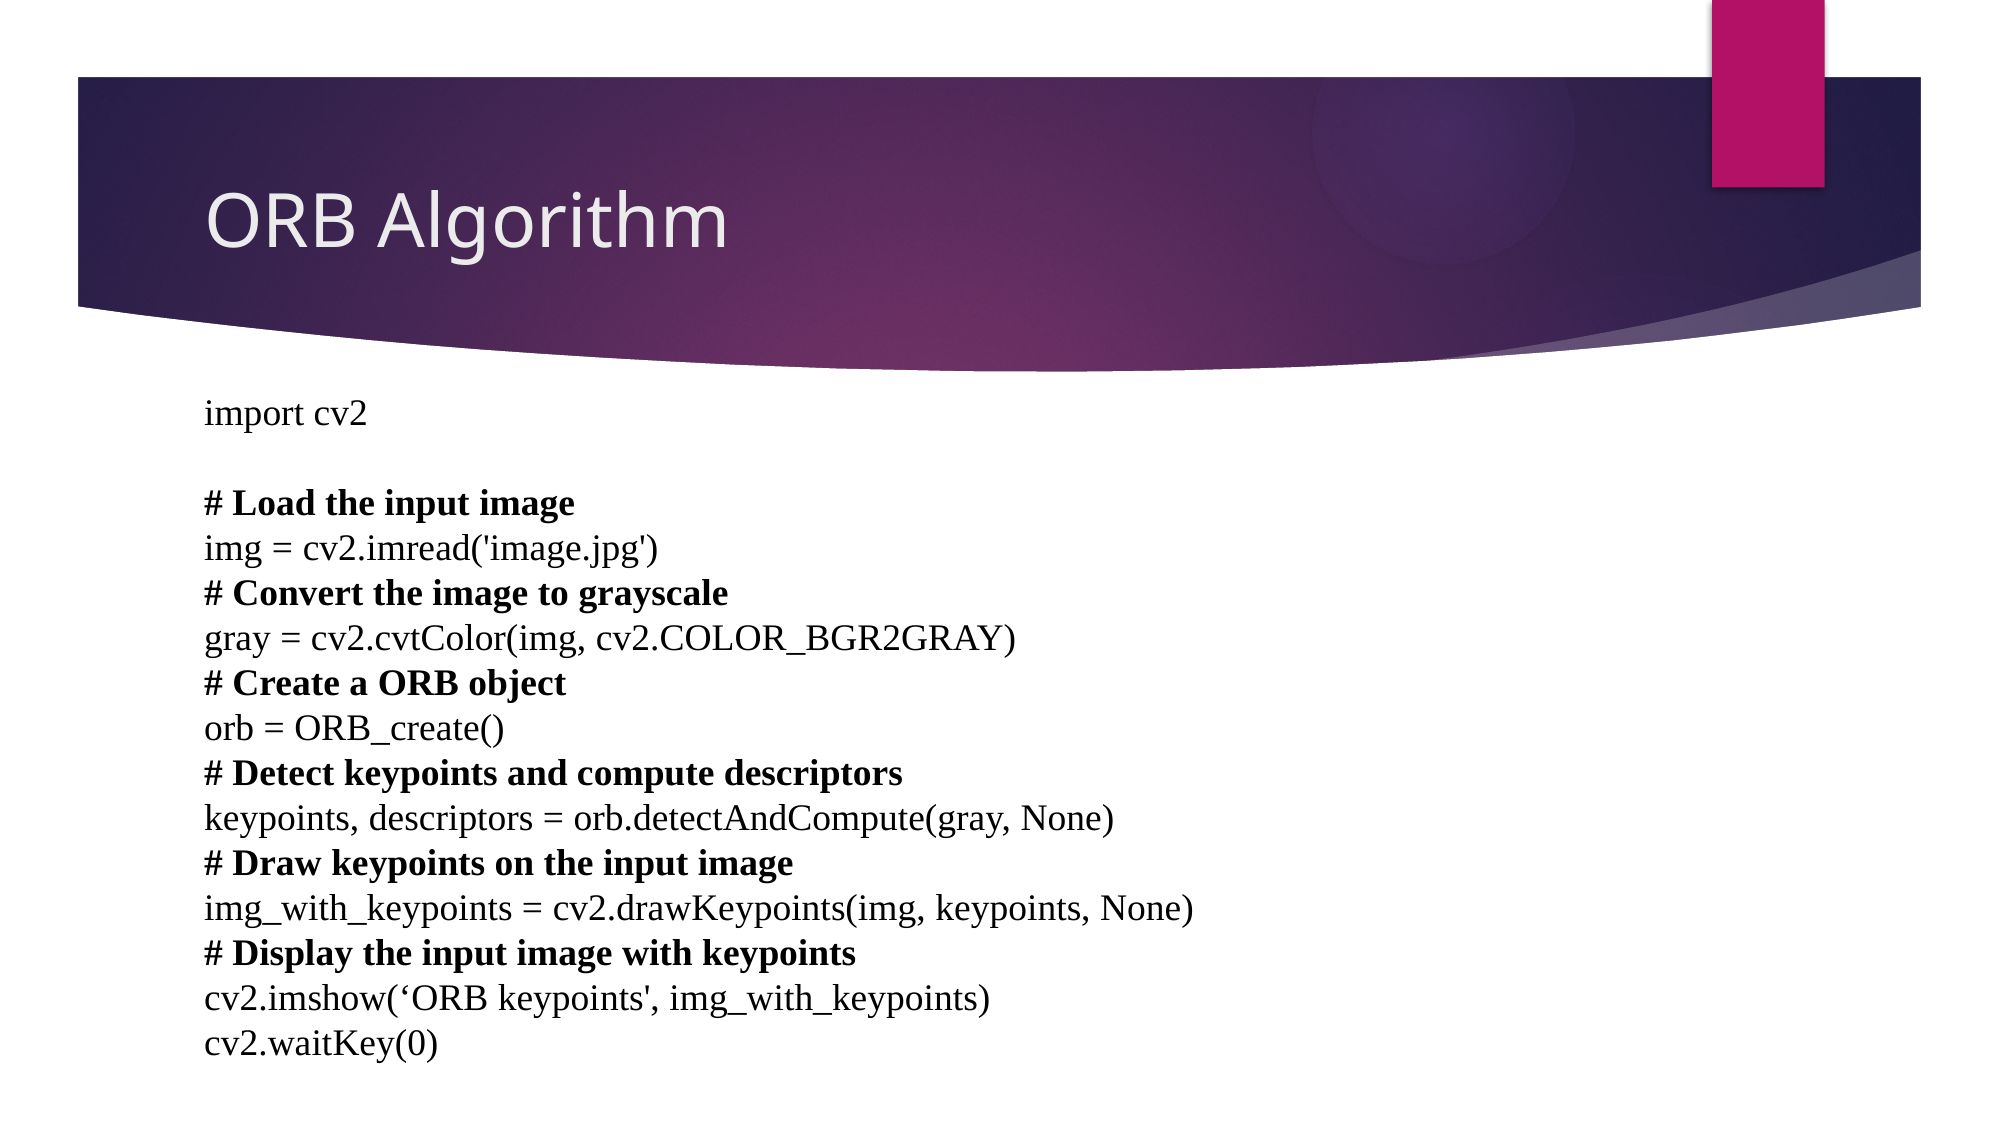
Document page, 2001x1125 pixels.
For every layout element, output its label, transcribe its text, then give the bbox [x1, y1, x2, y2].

title ORB Algorithm [189, 159, 1627, 276]
text_box import cv2 # Load the input image img = cv2.imread('image.jpg') # Convert the image to grayscale gray = cv2.cvtColor(img, cv2.COLOR_BGR2GRAY) # Create a ORB object orb = ORB_create() # Detect keypoints and compute descriptors keypoints, descriptors = orb.detectAndCompute(gray, None) # Draw keypoints on the input image img_with_keypoints = cv2.drawKeypoints(img, keypoints, None) # Display the input image with keypoints cv2.imshow(‘ORB keypoints', img_with_keypoints) cv2.waitKey(0) [189, 380, 1451, 1070]
